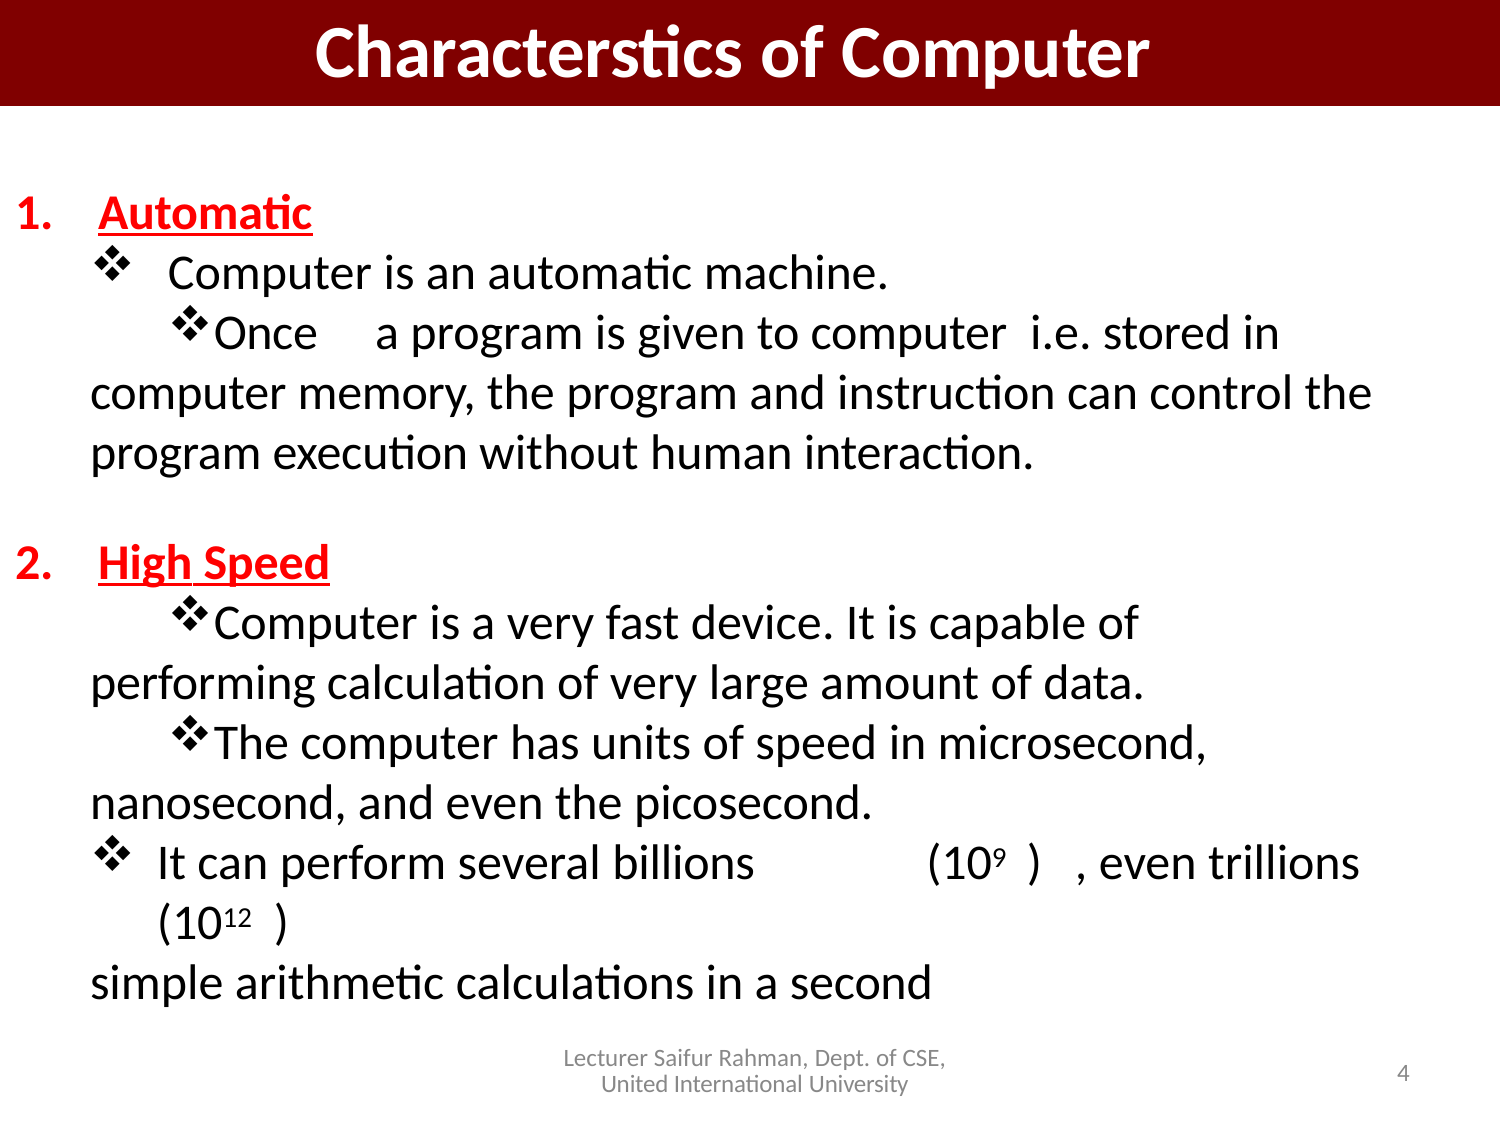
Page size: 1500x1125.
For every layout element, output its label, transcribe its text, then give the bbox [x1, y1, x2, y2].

slide_number 4 [1321, 1012, 1488, 1125]
title Characterstics of Computer [312, 0, 1160, 177]
footer Lecturer Saifur Rahman, Dept. of CSE, United International University [534, 1045, 975, 1125]
text_box Automatic Computer is an automatic machine. Once a program is given to computer i.e. stored in computer memory, the program and instruction can control the program execution without human interaction. High Speed Computer is a very fast device. It is capable of performing calculation of very large amount of data. The computer has units of speed in microsecond, nanosecond, and even the picosecond. It can perform several billions (109 ) , even trillions (1012 ) simple arithmetic calculations in a second [10, 177, 1445, 1010]
